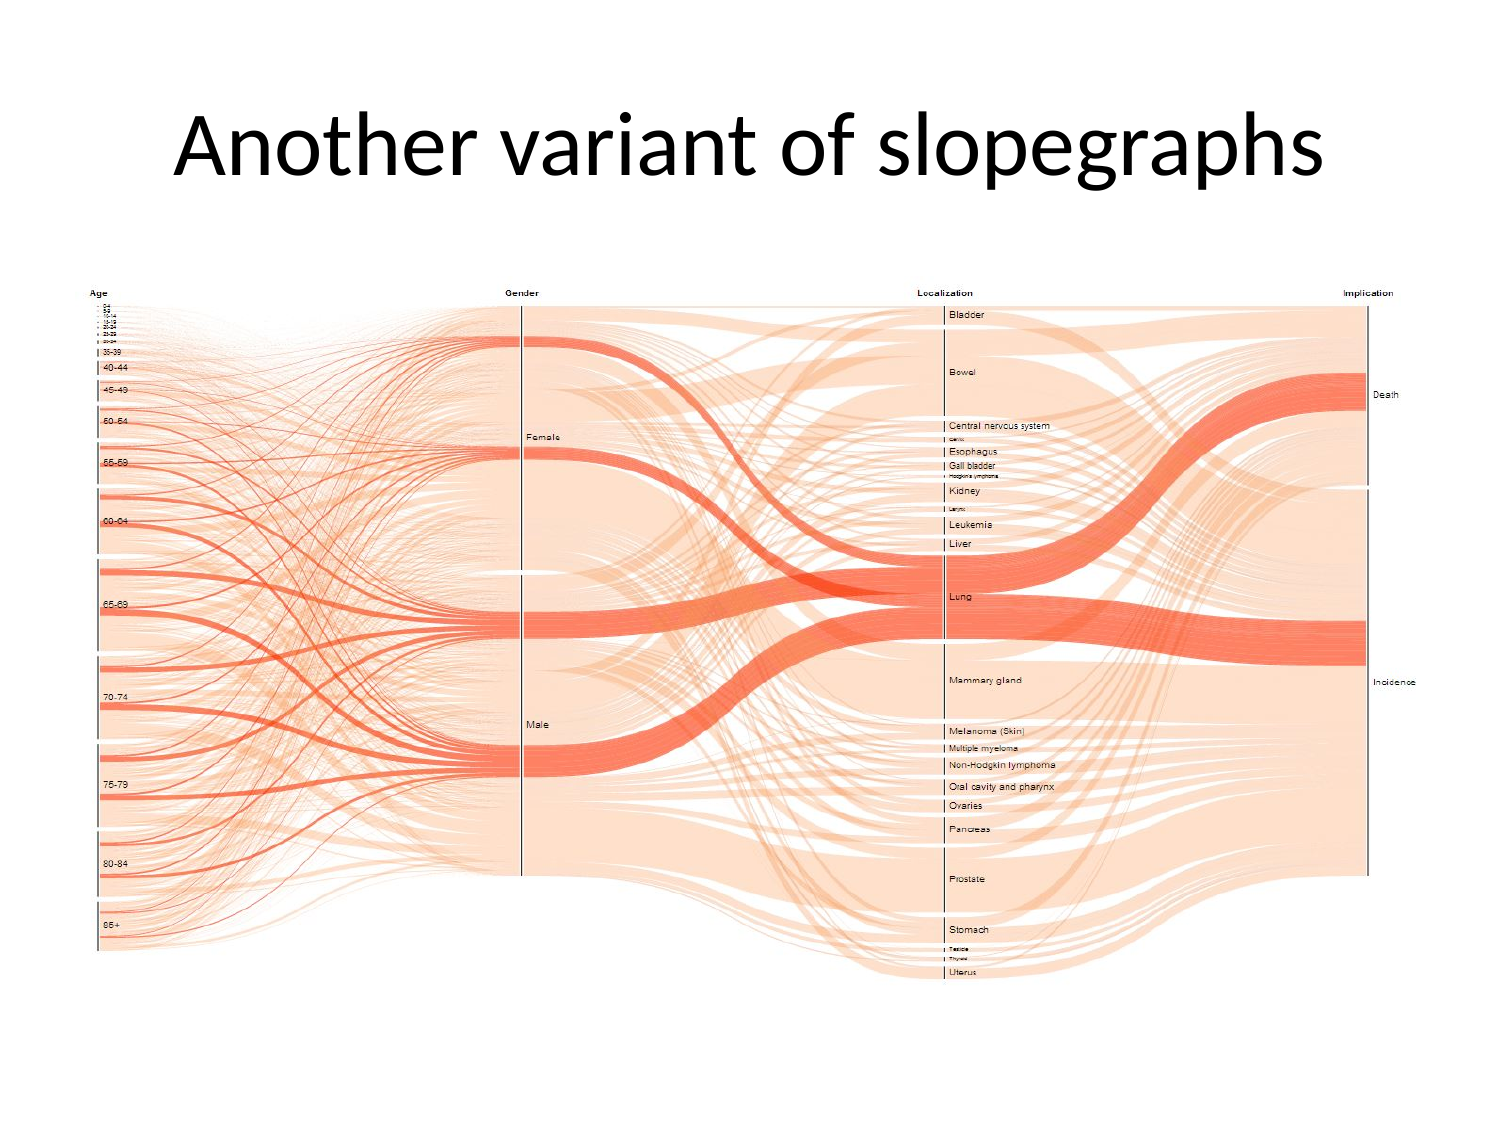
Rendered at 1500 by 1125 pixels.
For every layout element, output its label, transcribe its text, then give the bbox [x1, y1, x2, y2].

title Another variant of slopegraphs [75, 45, 1425, 233]
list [74, 262, 1426, 1006]
